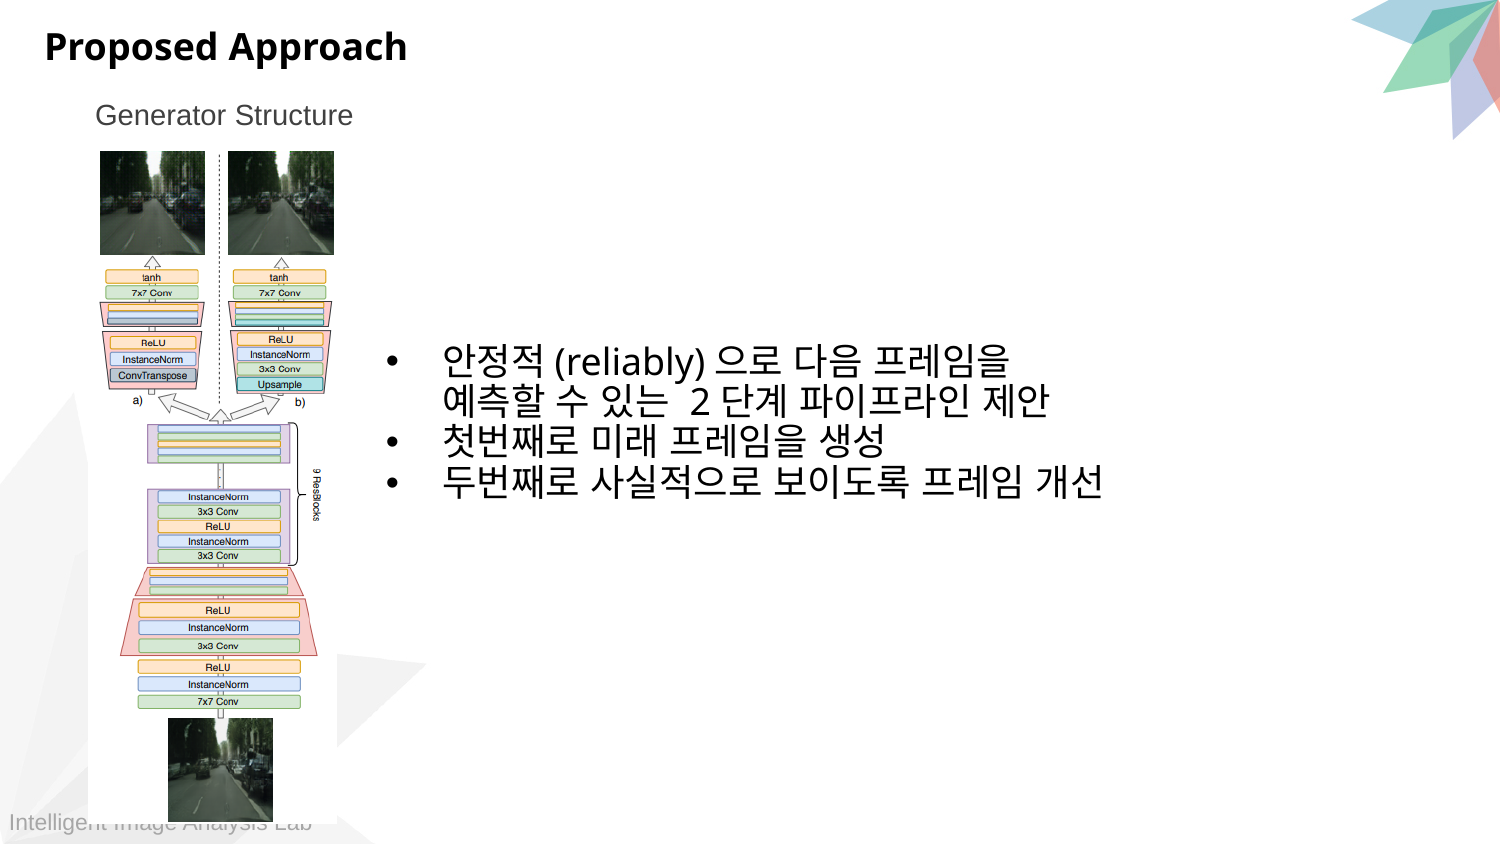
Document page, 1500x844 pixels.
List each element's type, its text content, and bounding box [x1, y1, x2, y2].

picture [0, 0, 1500, 844]
text_box 안정적(reliably)으로 다음 프레임을 예측할 수 있는 2단계 파이프라인 제안 첫번째로 미래 프레임을 생성 두번째로 사실적으로 보이도록 프레임 개선 [370, 335, 1124, 512]
text_box Generator Structure [0, 92, 621, 140]
text_box Proposed Approach [29, 20, 455, 76]
